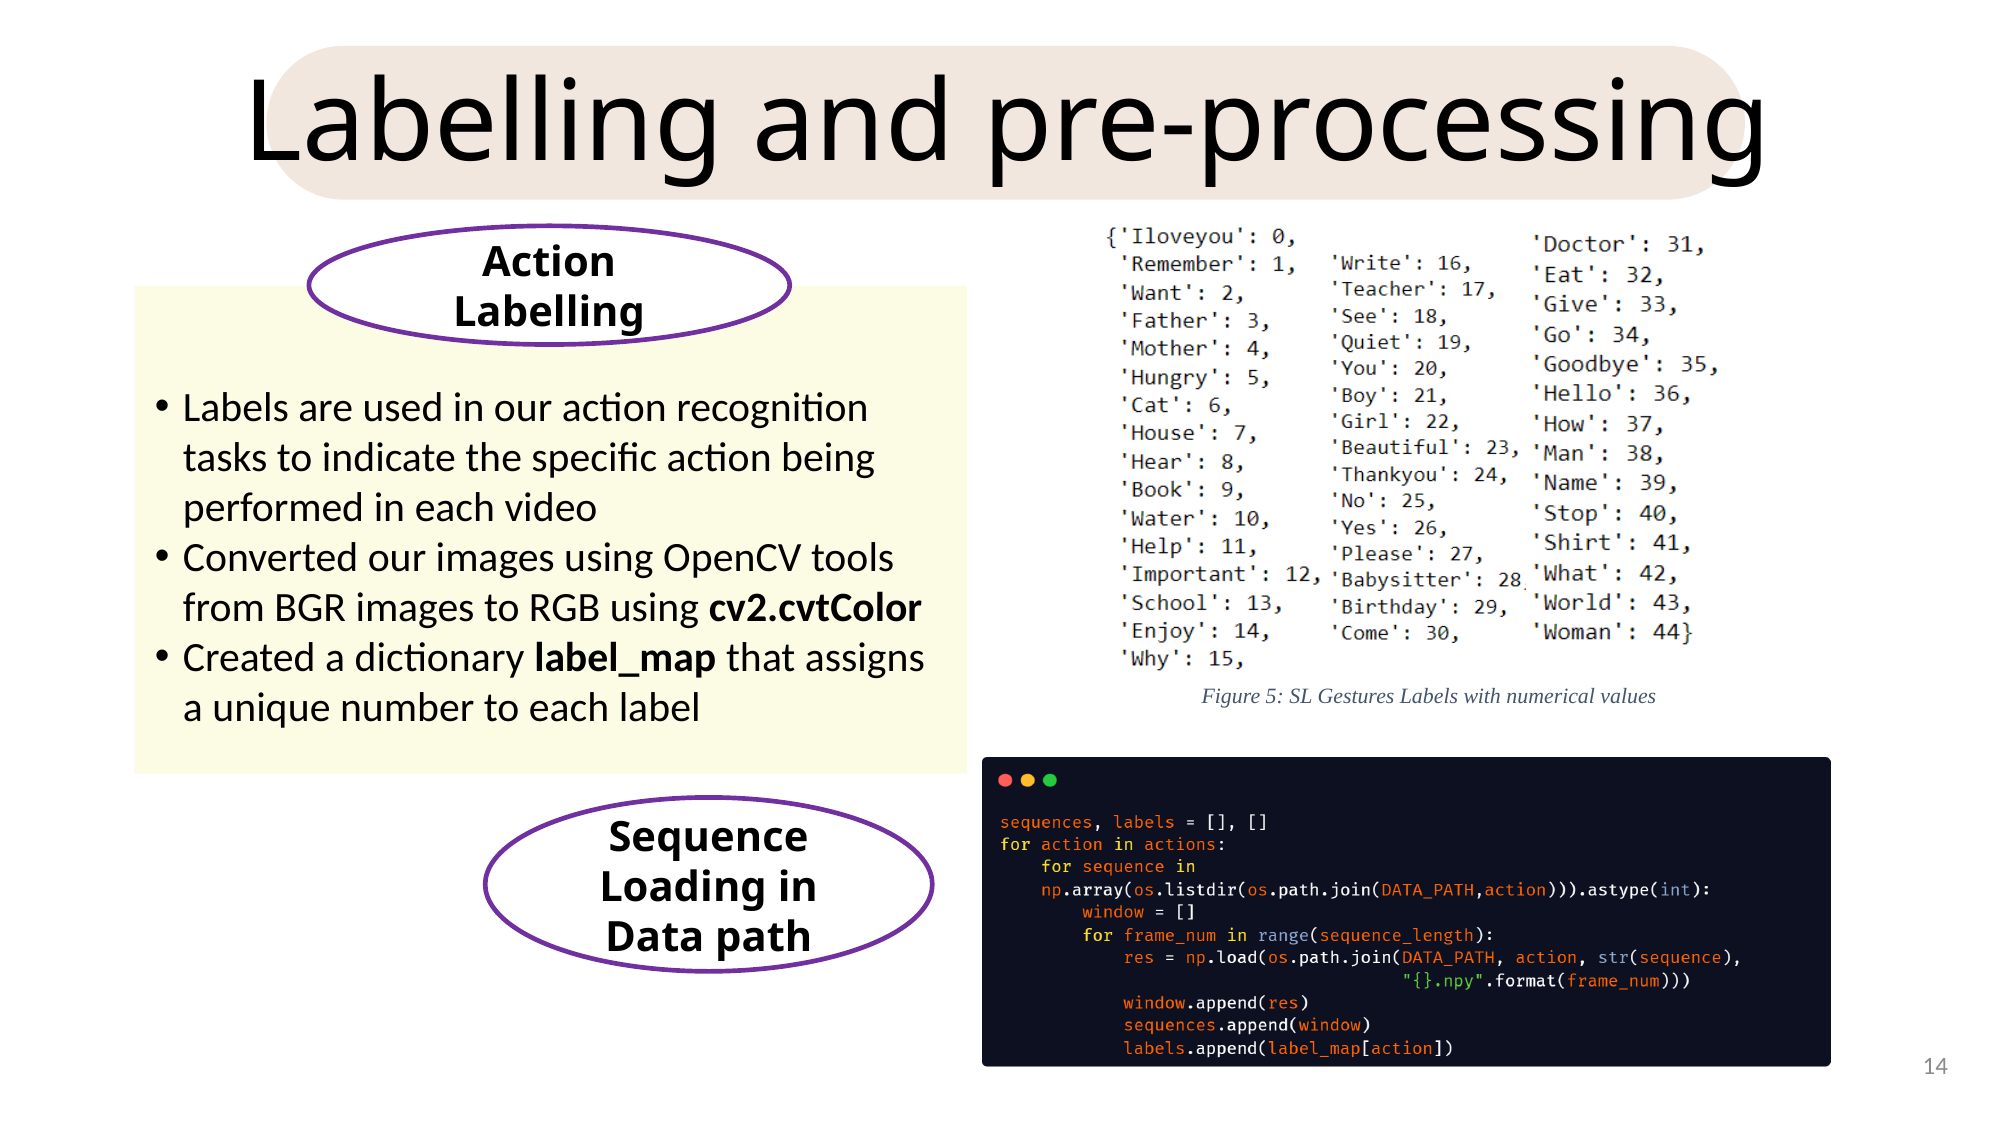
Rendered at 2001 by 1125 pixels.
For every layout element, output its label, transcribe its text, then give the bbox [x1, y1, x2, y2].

text_box [314, 194, 1697, 200]
text_box [308, 45, 1703, 54]
text_box Figure 5: SL Gestures Labels with numerical values [1164, 644, 1701, 697]
text_box Sequence Loading in Data path [484, 796, 919, 973]
picture [919, 697, 1893, 1125]
text_box Labelling and pre-processing [107, 54, 1908, 194]
text_box Action Labelling [307, 224, 791, 346]
picture [1100, 218, 1748, 674]
slide_number 14 [1907, 1034, 2000, 1095]
text_box Labels are used in our action recognition tasks to indicate the specific action being performed in each video Converted our images using OpenCV tools from BGR images to RGB using cv2.cvtColor Created a dictionary label_map that assigns a unique number to each label [134, 285, 967, 774]
